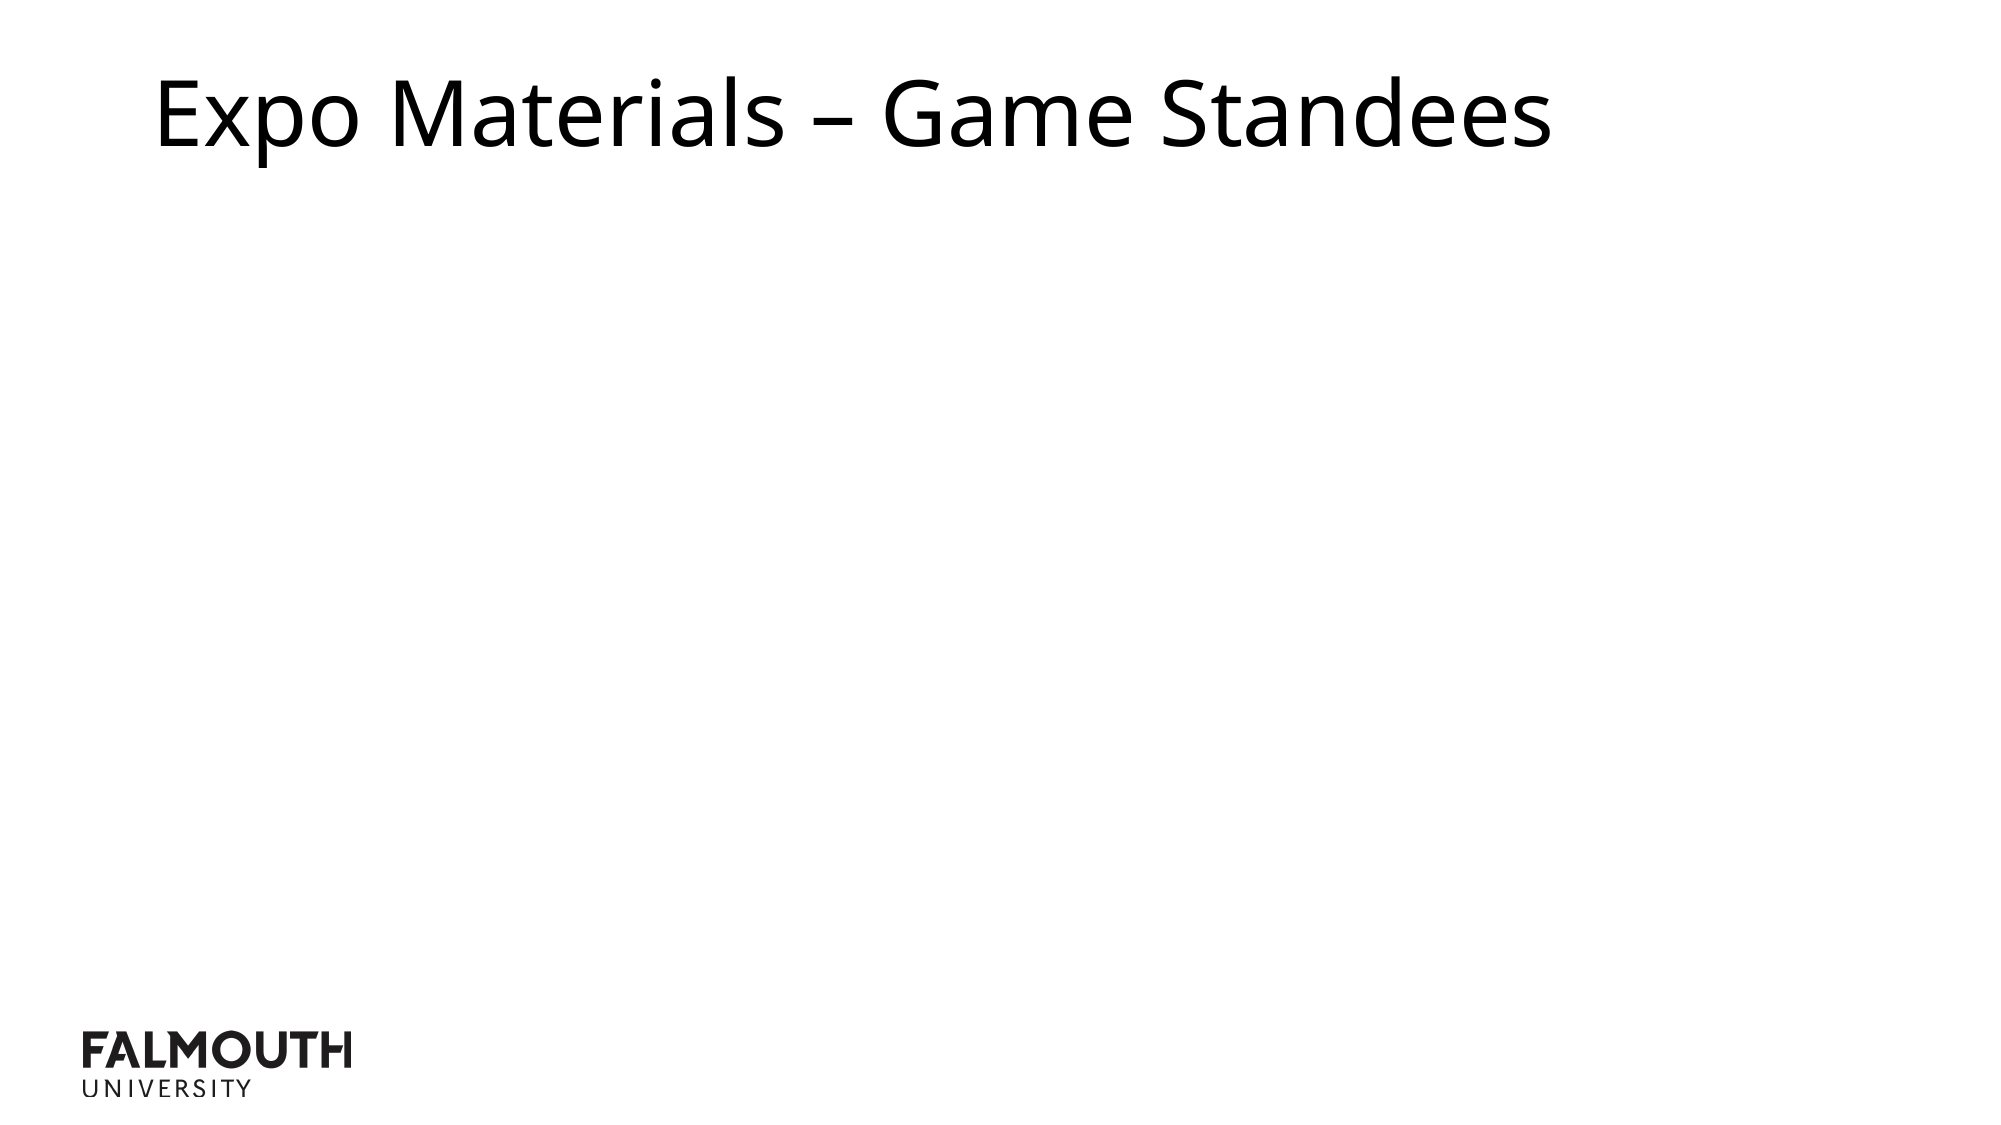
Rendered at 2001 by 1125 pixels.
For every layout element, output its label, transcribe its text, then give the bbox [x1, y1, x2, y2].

text_box Expo Materials – Game Standees [137, 59, 1863, 278]
